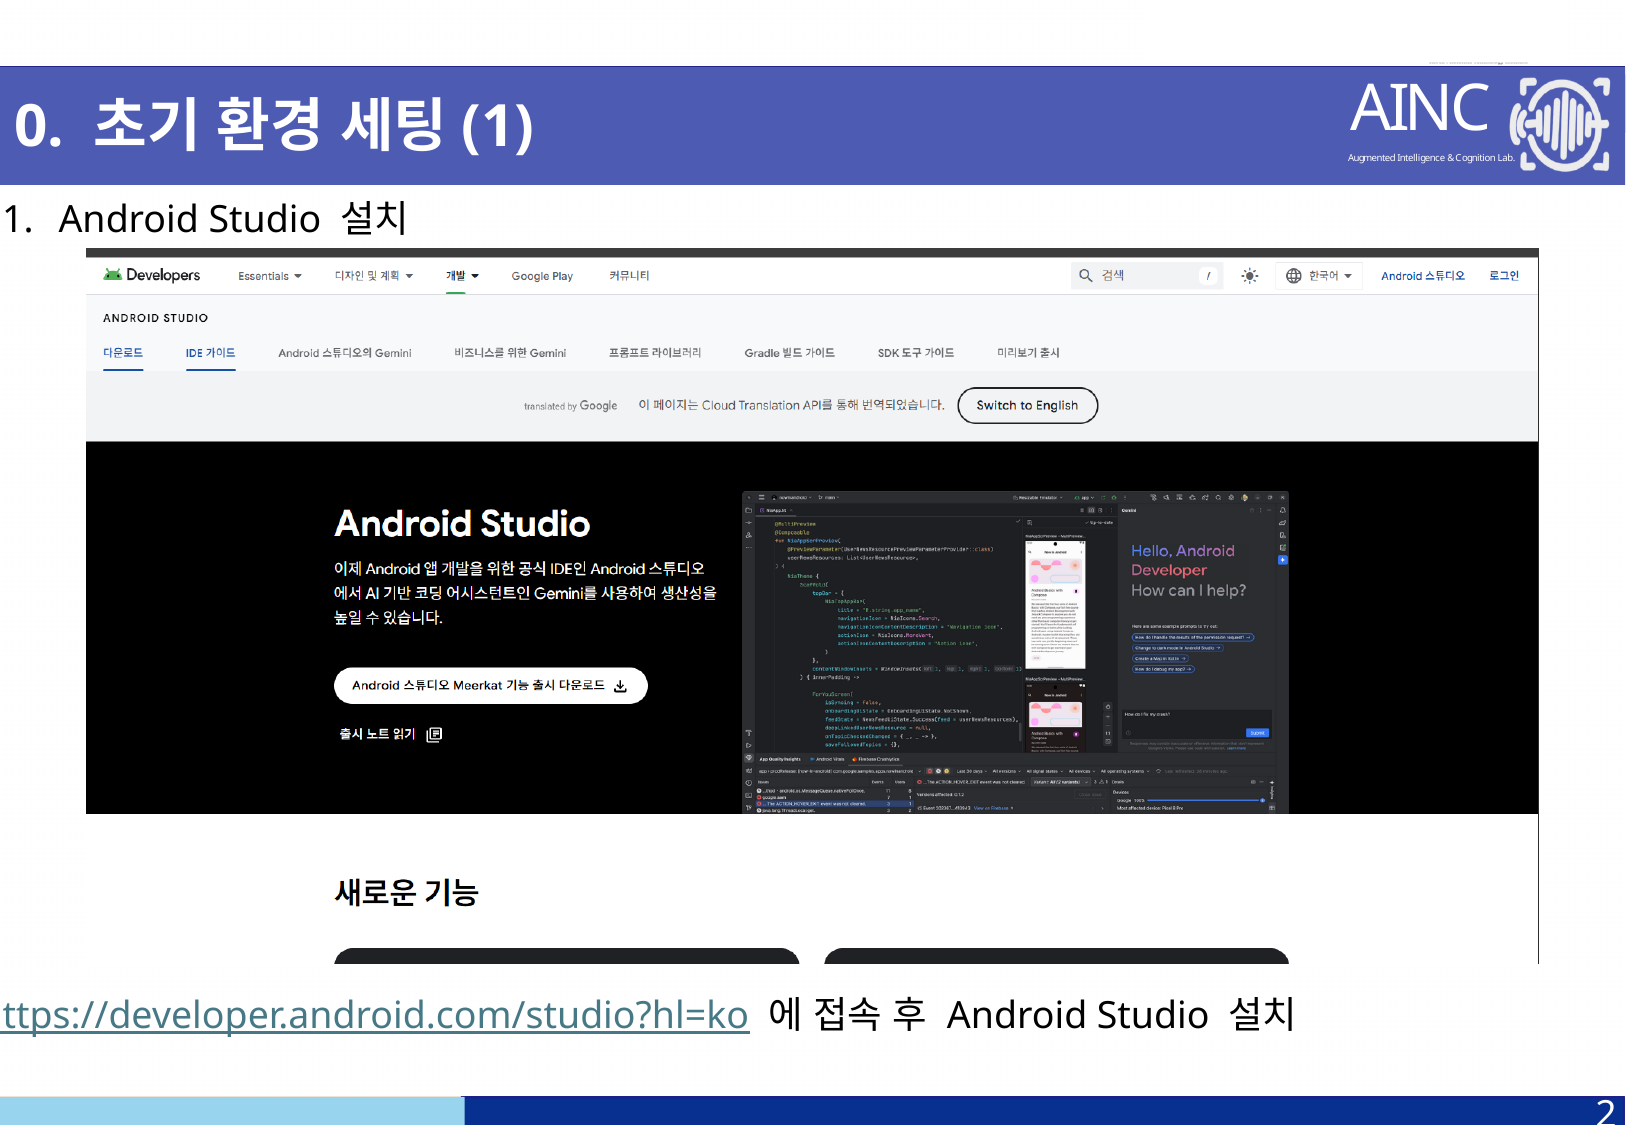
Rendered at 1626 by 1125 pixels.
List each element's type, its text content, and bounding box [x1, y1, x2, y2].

slide_number 2 [1265, 1082, 1625, 1125]
text_box Android Studio 설치 [0, 187, 424, 248]
picture [0, 0, 1626, 66]
text_box https://developer.android.com/studio?hl=ko 에 접속 후 Android Studio 설치 [0, 983, 1313, 1049]
picture [0, 185, 1626, 1125]
text_box 0. 초기 환경 세팅(1) [0, 81, 1307, 166]
